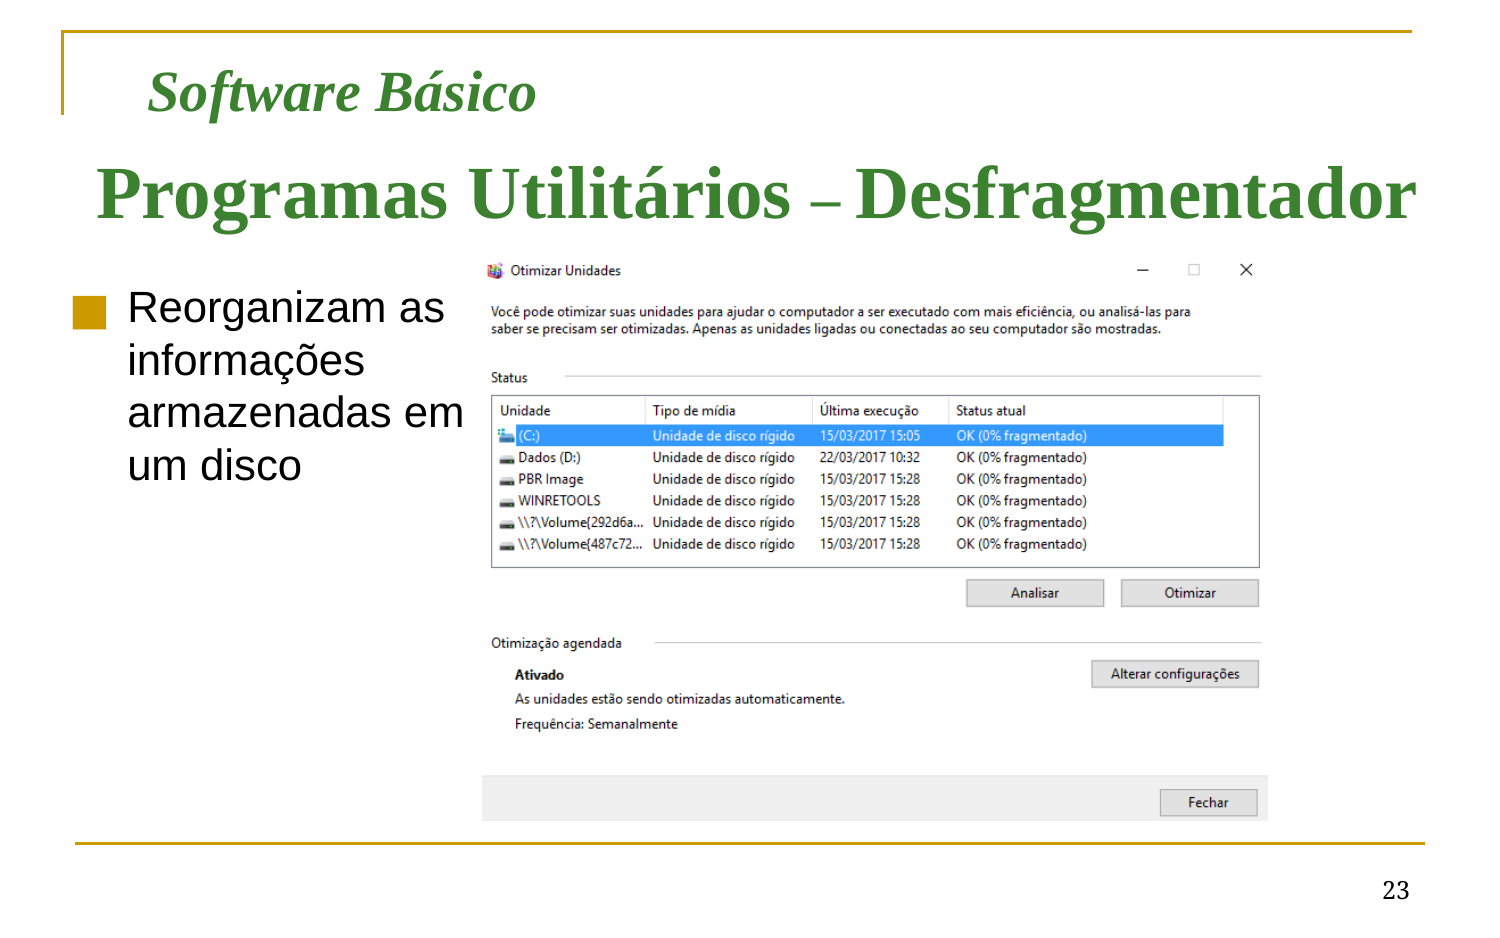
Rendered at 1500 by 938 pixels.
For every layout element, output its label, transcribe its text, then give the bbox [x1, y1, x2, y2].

text_box Reorganizam as informações armazenadas em um disco [54, 271, 476, 577]
text_box Software Básico [132, 45, 1395, 117]
text_box ‹#› [1074, 853, 1425, 916]
text_box Programas Utilitários – Desfragmentador [45, 136, 1470, 224]
picture [481, 256, 1268, 821]
